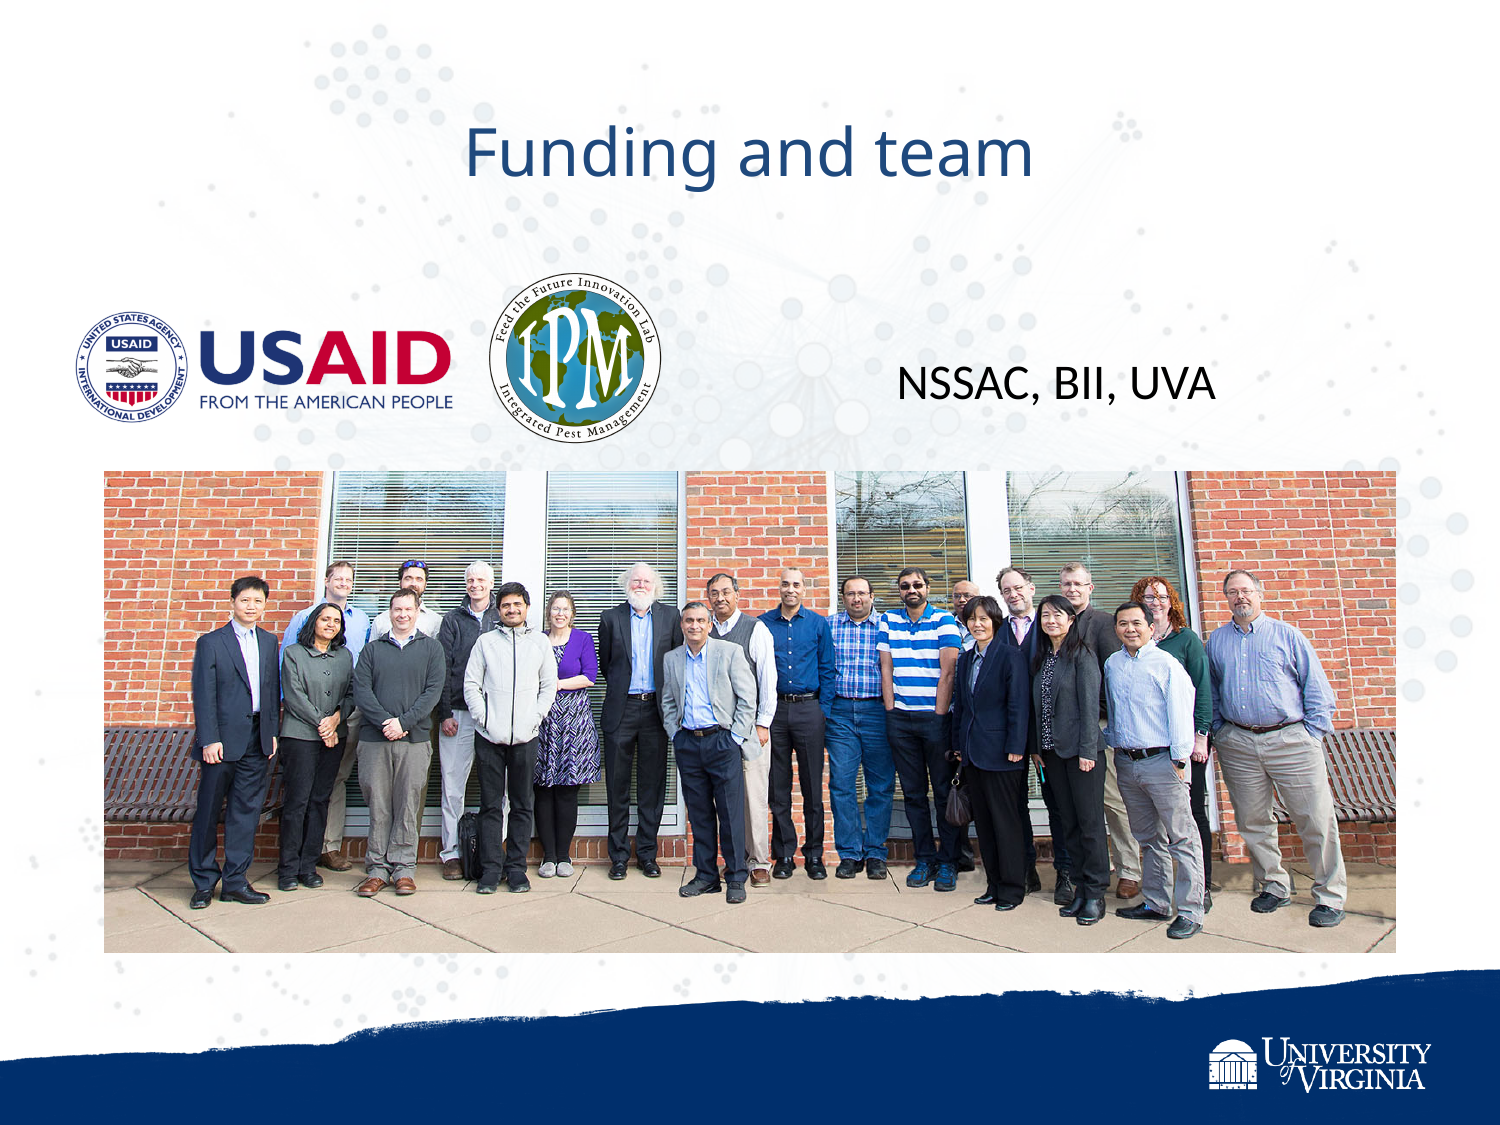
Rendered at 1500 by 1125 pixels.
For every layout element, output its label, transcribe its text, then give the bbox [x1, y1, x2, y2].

picture [0, 471, 1500, 1125]
list Funding and team [0, 102, 1500, 178]
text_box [68, 266, 668, 450]
text_box NSSAC, BII, UVA [881, 342, 1262, 417]
